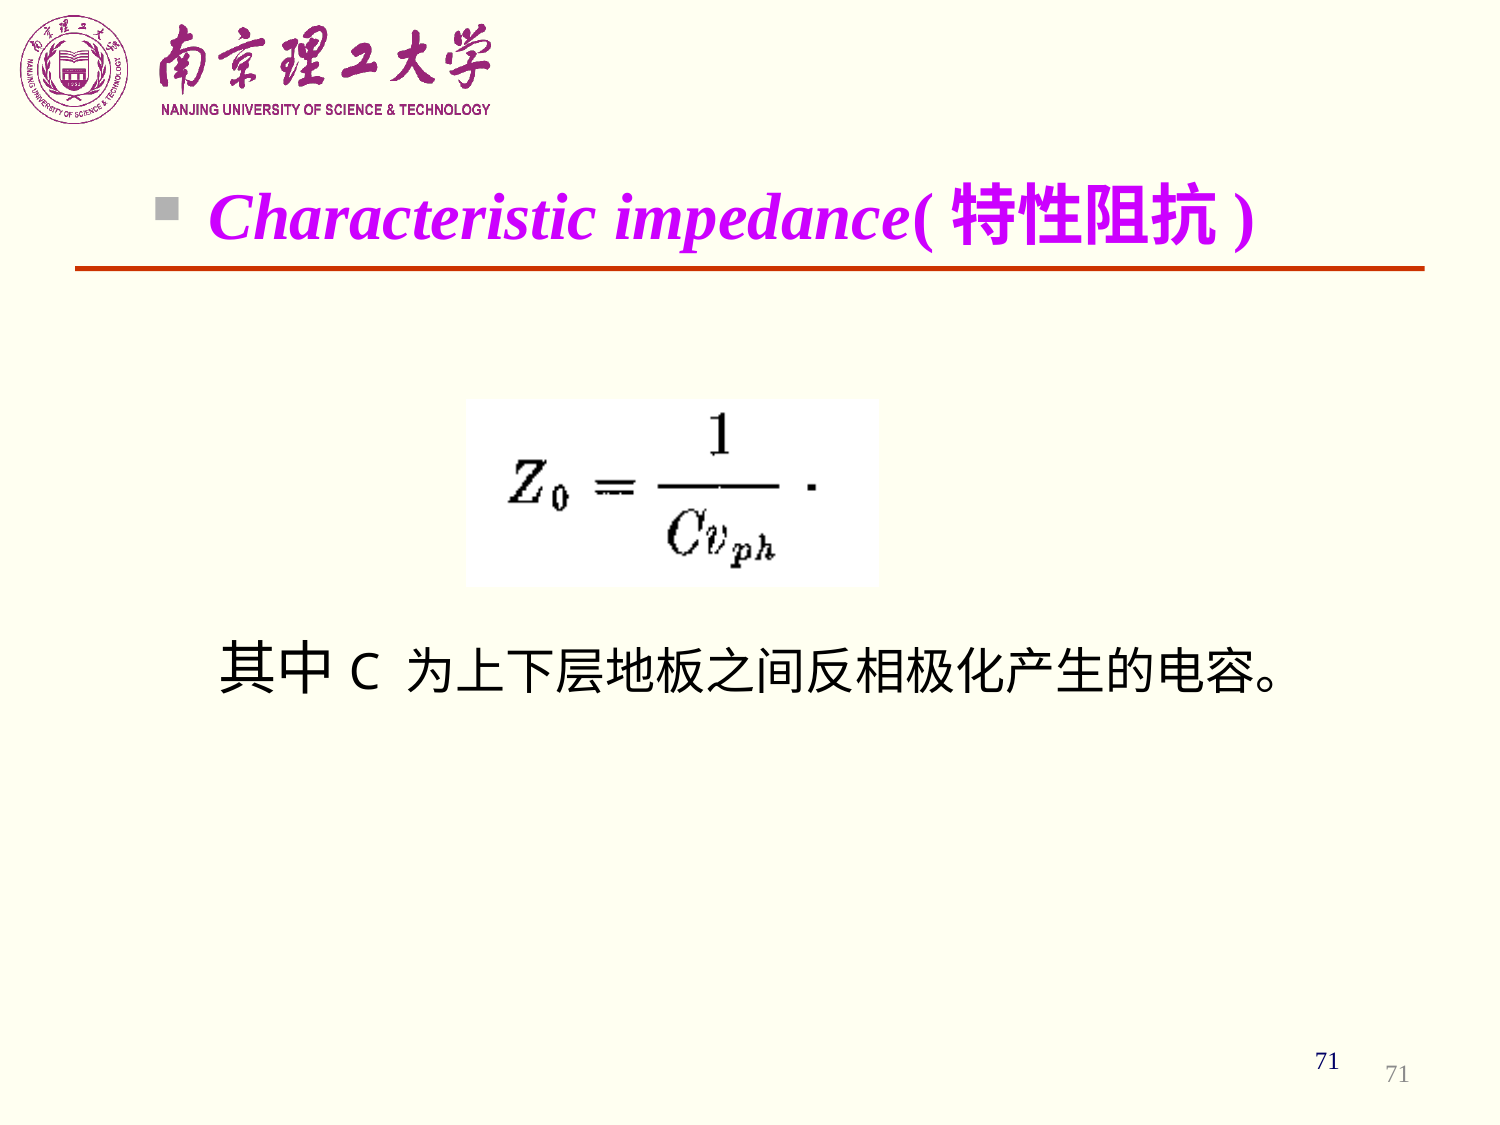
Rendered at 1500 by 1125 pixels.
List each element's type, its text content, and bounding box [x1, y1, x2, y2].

text_box Characteristic impedance(特性阻抗) 其中C 为上下层地板之间反相极化产生的电容。 [137, 174, 1413, 738]
picture [17, 15, 491, 126]
picture [466, 399, 879, 587]
slide_number 71 [1074, 1042, 1425, 1103]
